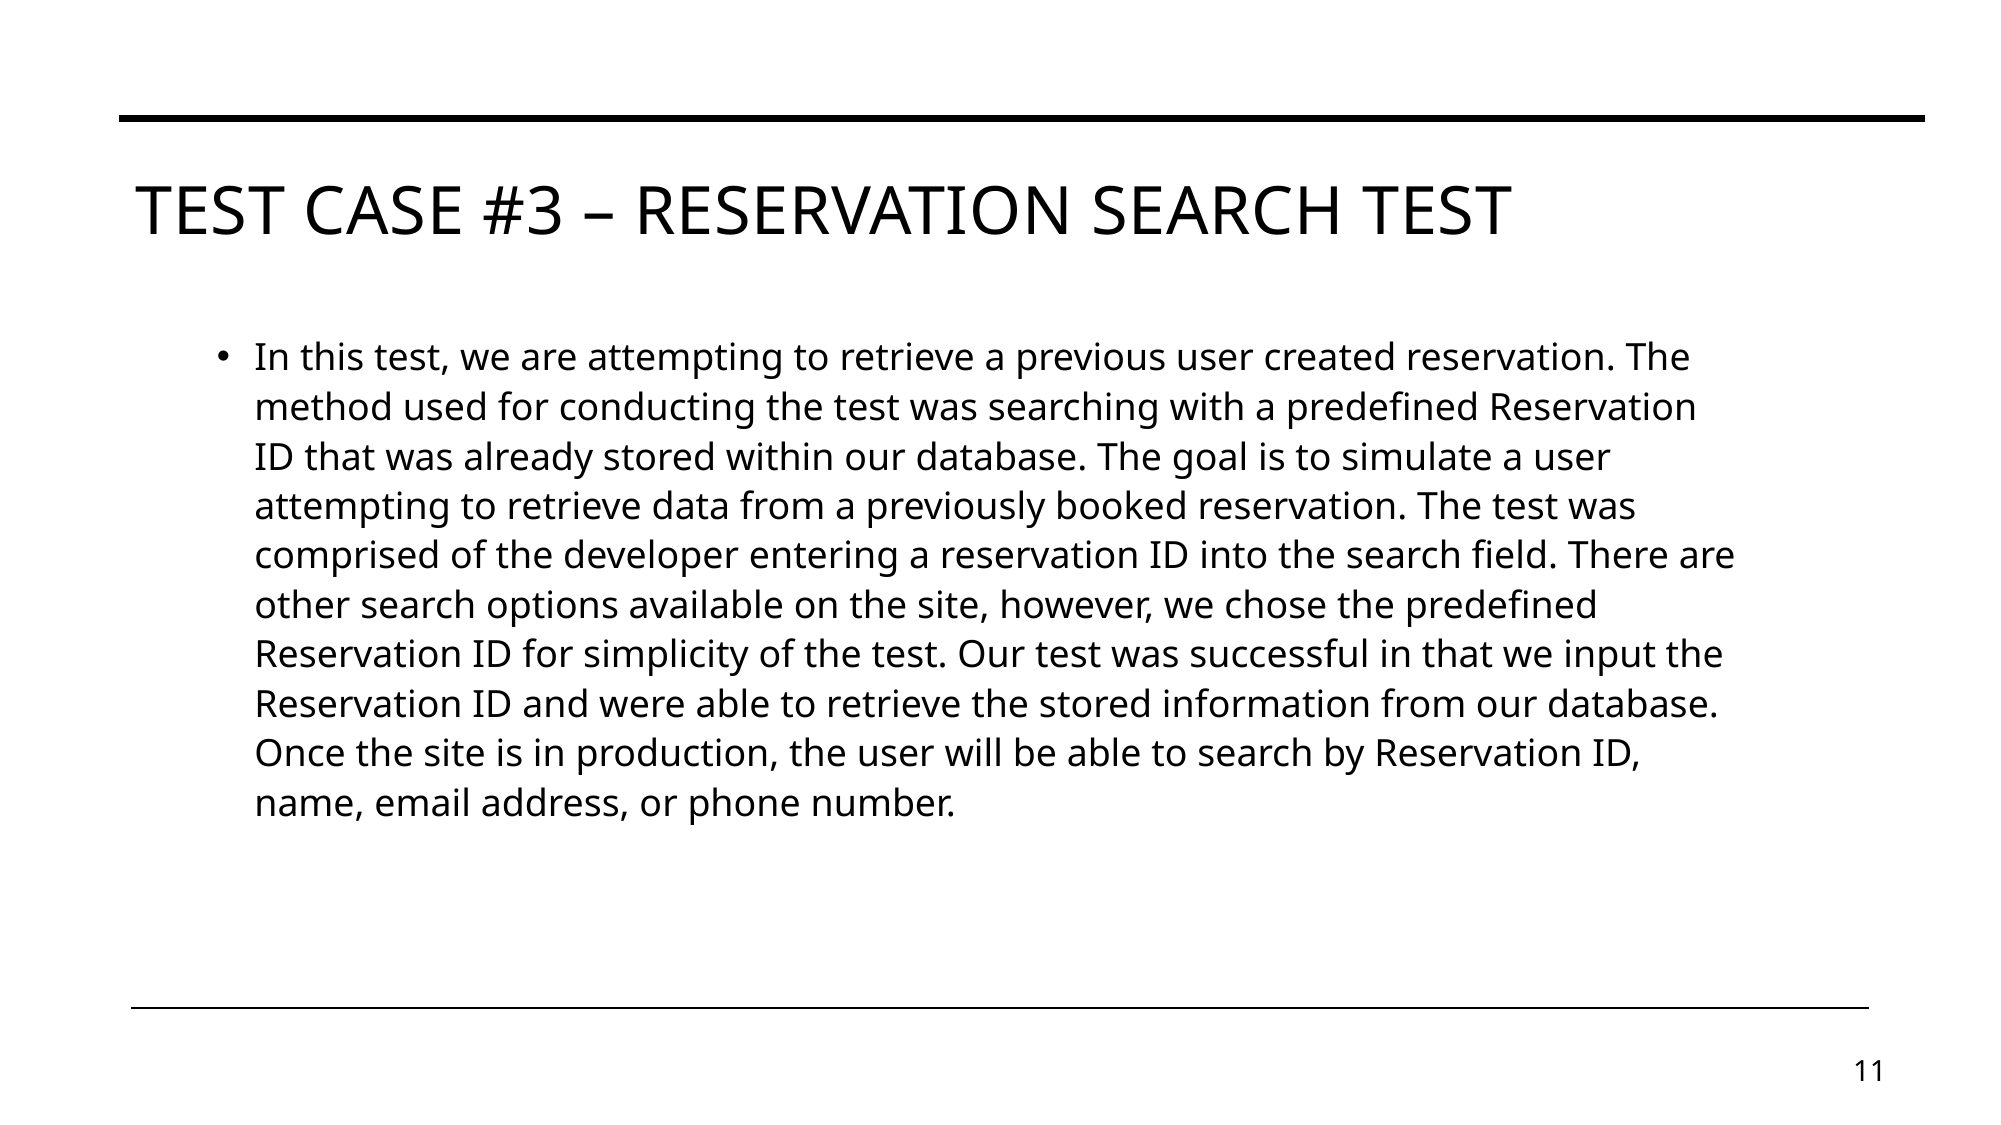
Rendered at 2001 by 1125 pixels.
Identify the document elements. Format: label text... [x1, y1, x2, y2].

list In this test, we are attempting to retrieve a previous user created reservation. The method used for conducting the test was searching with a predefined Reservation ID that was already stored within our database. The goal is to simulate a user attempting to retrieve data from a previously booked reservation. The test was comprised of the developer entering a reservation ID into the search field. There are other search options available on the site, however, we chose the predefined Reservation ID for simplicity of the test. Our test was successful in that we input the Reservation ID and were able to retrieve the stored information from our database. Once the site is in production, the user will be able to search by Reservation ID, name, email address, or phone number. [201, 321, 1755, 1016]
slide_number 11 [1791, 1042, 1902, 1103]
title Test case #3 – reservation search test [120, 160, 1931, 356]
